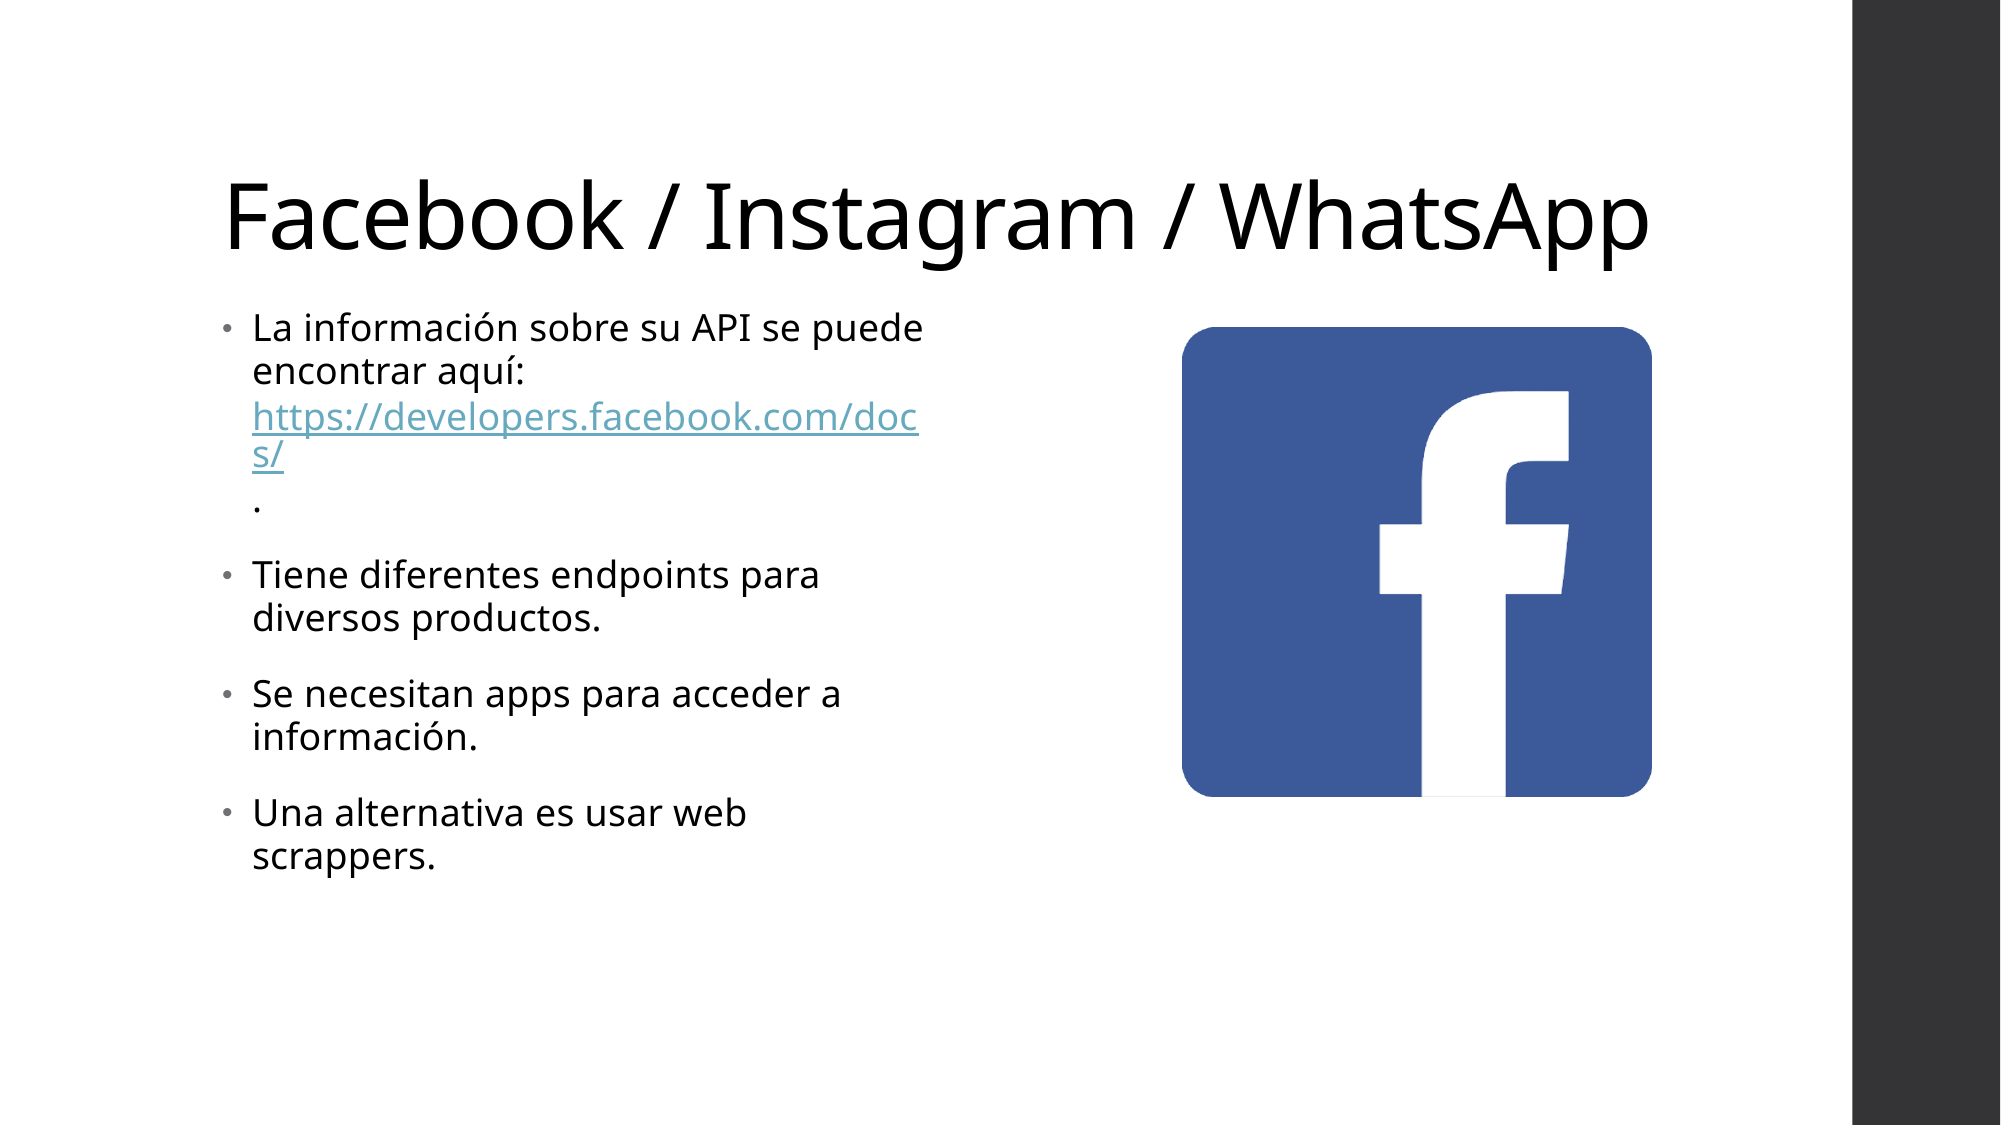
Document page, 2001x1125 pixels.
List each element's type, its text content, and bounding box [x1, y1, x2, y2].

title Facebook / Instagram / WhatsApp [206, 60, 1797, 278]
list La información sobre su API se puede encontrar aquí: https://developers.facebook.com/docs/. Tiene diferentes endpoints para diversos productos. Se necesitan apps para acceder a información. Una alternativa es usar web scrappers. [206, 299, 942, 1014]
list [1182, 327, 1652, 798]
